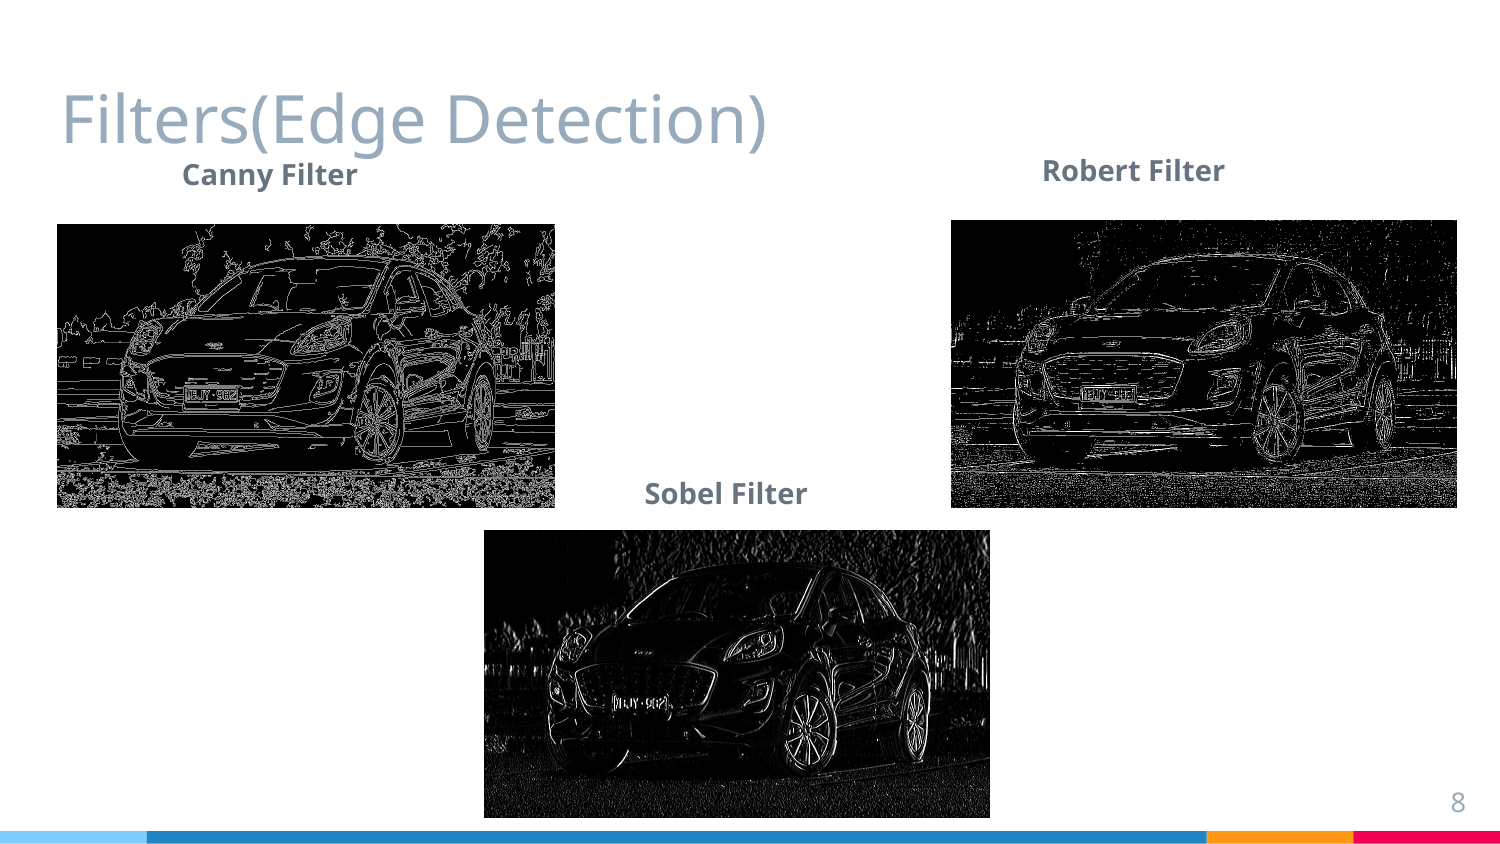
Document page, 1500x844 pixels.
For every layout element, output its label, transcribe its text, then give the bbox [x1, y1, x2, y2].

text_box Robert Filter [1026, 136, 1489, 702]
slide_number 8 [1391, 770, 1482, 822]
picture [56, 224, 555, 508]
list Sobel Filter [629, 460, 1091, 844]
list Canny Filter [166, 93, 617, 653]
picture [484, 529, 990, 818]
picture [951, 219, 1458, 508]
title Filters(Edge Detection) [45, 31, 1106, 173]
